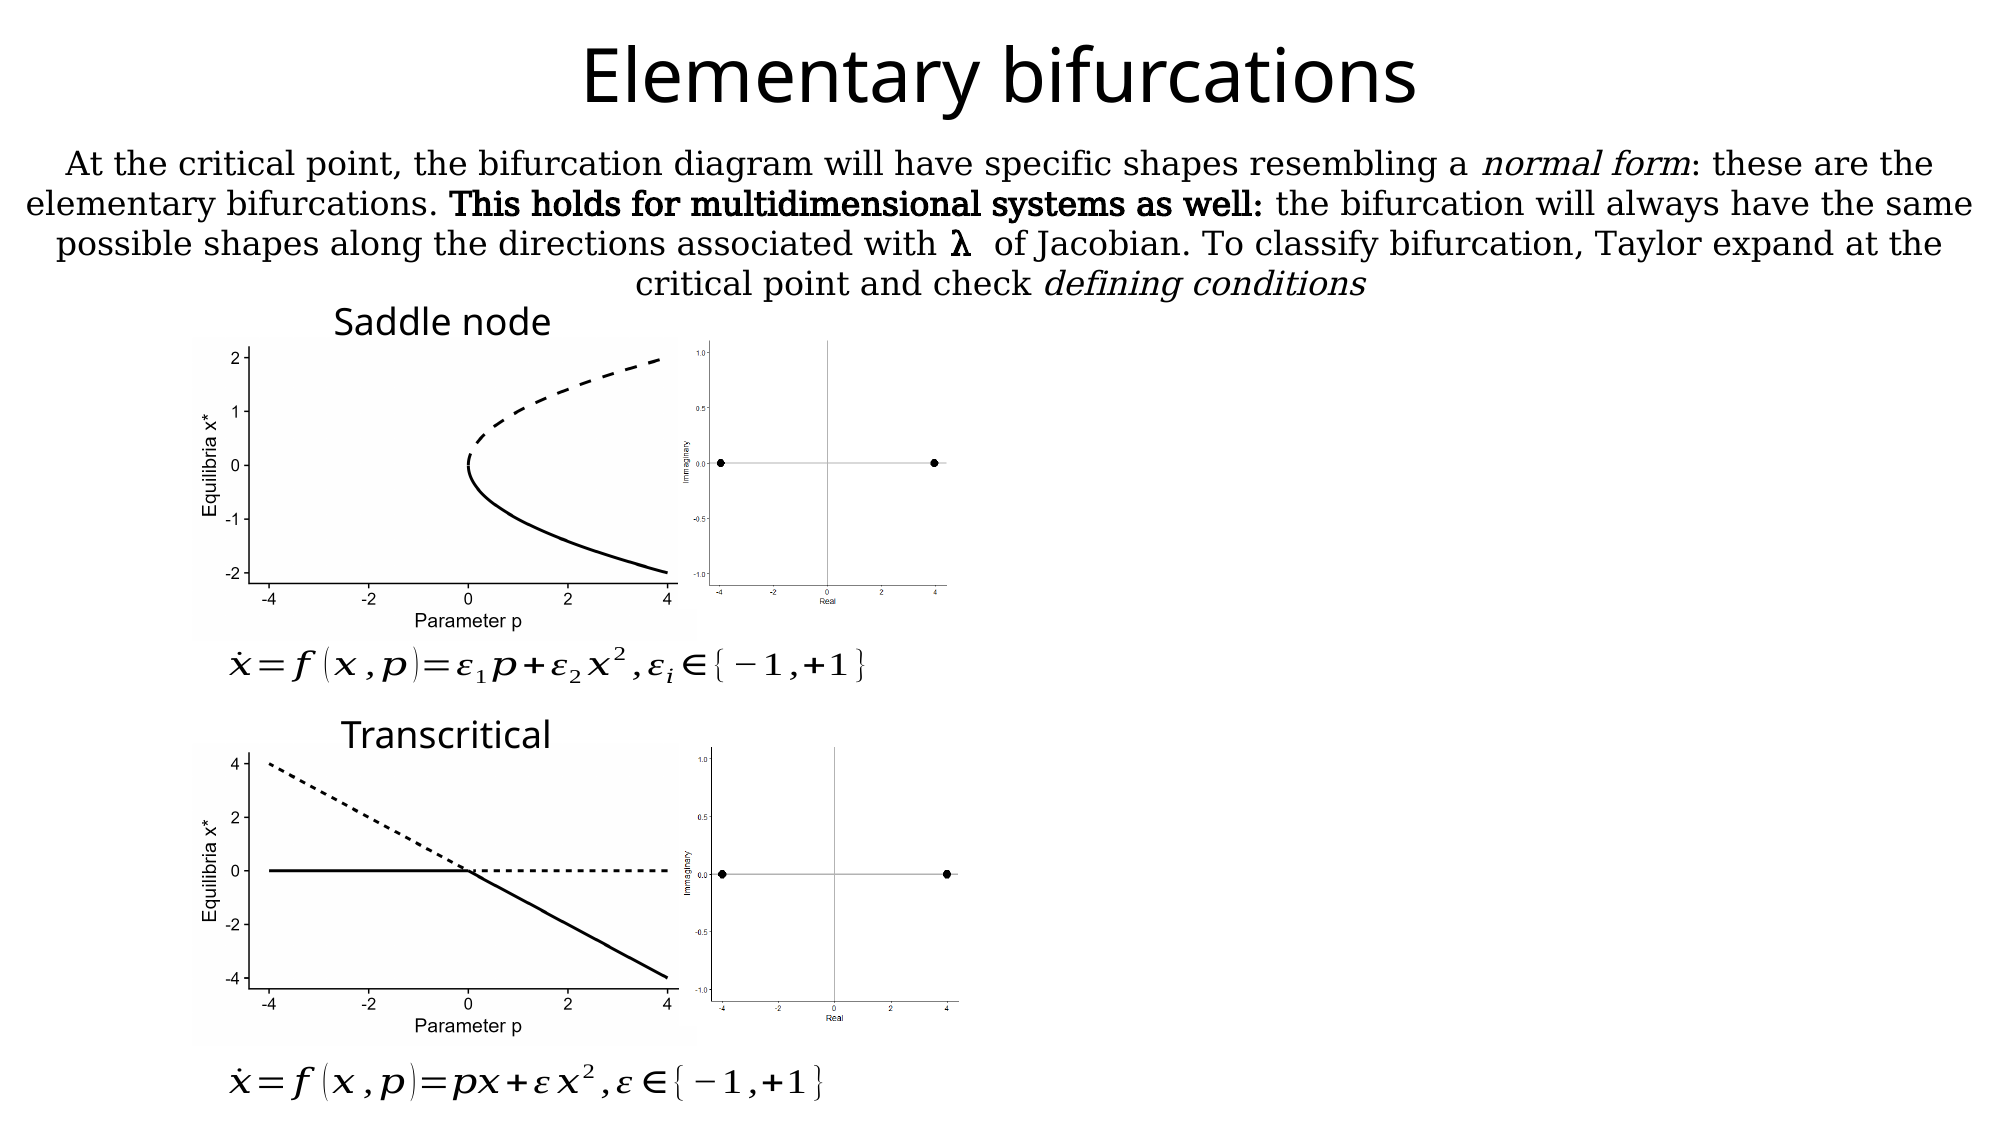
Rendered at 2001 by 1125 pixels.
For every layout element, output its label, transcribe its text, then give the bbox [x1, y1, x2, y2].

title Elementary bifurcations [137, 6, 1863, 150]
picture [192, 742, 963, 1047]
text_box Saddle node [208, 290, 677, 337]
picture [192, 337, 951, 641]
text_box Transcritical [212, 704, 681, 742]
